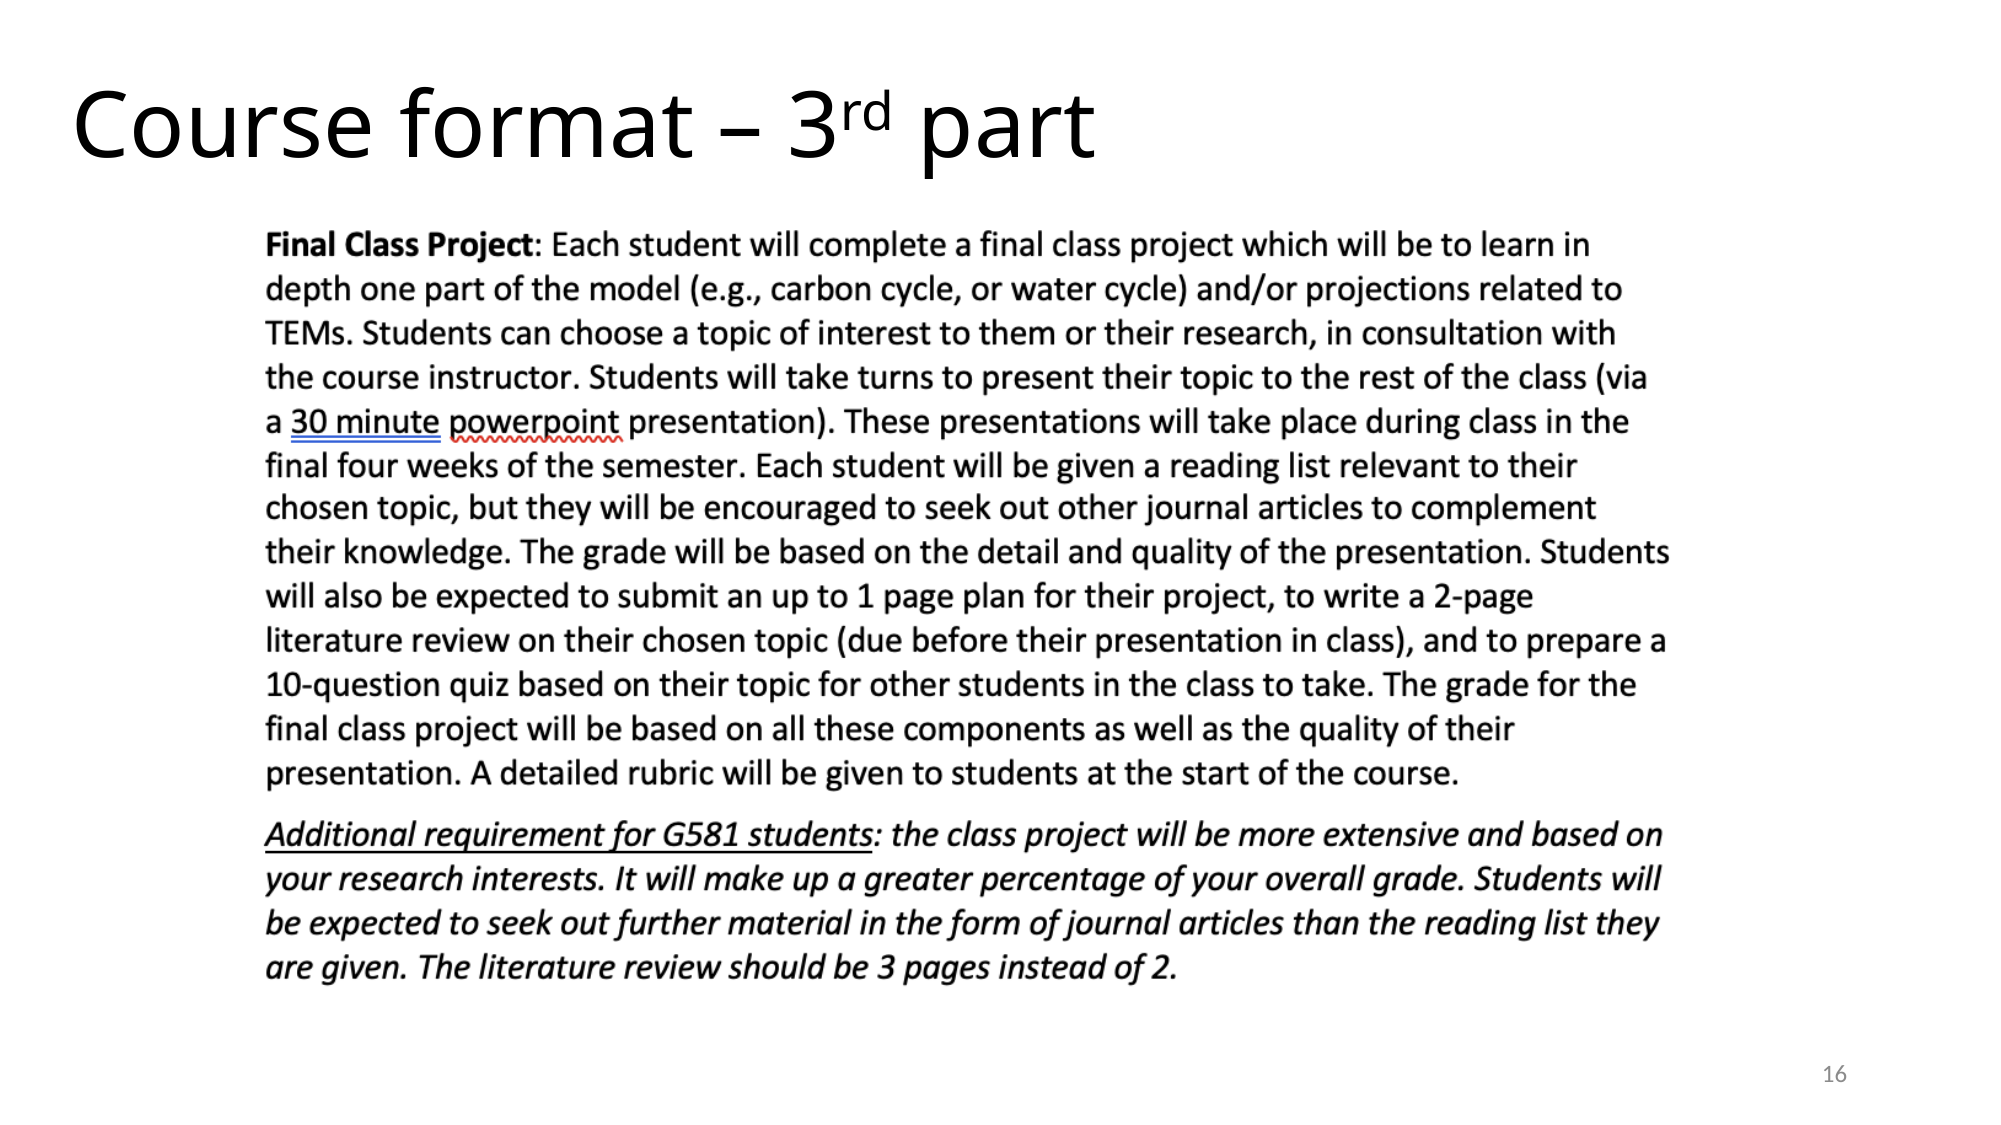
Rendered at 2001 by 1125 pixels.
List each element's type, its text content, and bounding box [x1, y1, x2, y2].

slide_number 16 [1412, 1042, 1863, 1103]
title Course format – 3rd part [56, 19, 1782, 237]
picture [253, 218, 1686, 1012]
